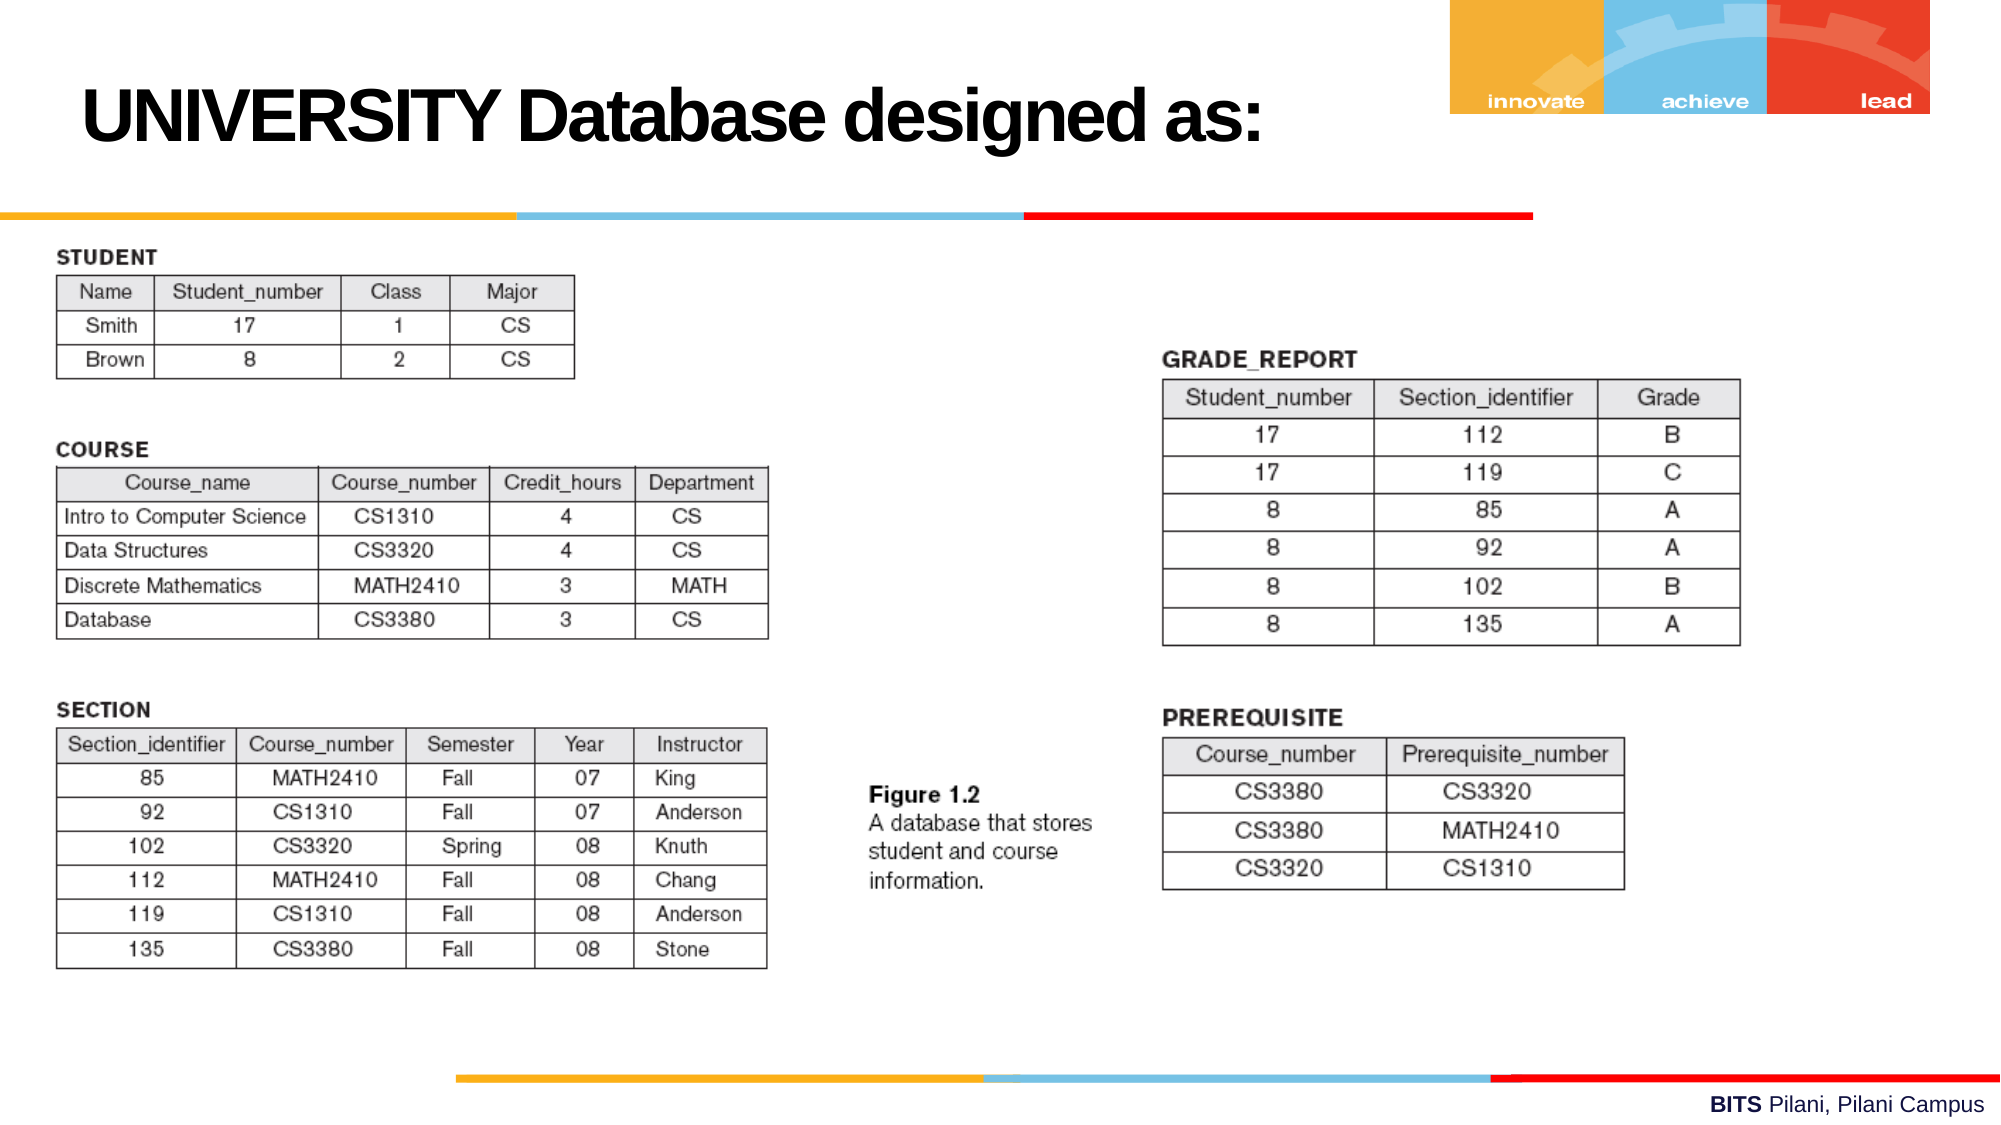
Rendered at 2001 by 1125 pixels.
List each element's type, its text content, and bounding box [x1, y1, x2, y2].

list UNIVERSITY Database designed as: [66, 24, 1450, 213]
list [837, 332, 1760, 900]
picture [42, 241, 789, 992]
picture [1449, 0, 1930, 114]
